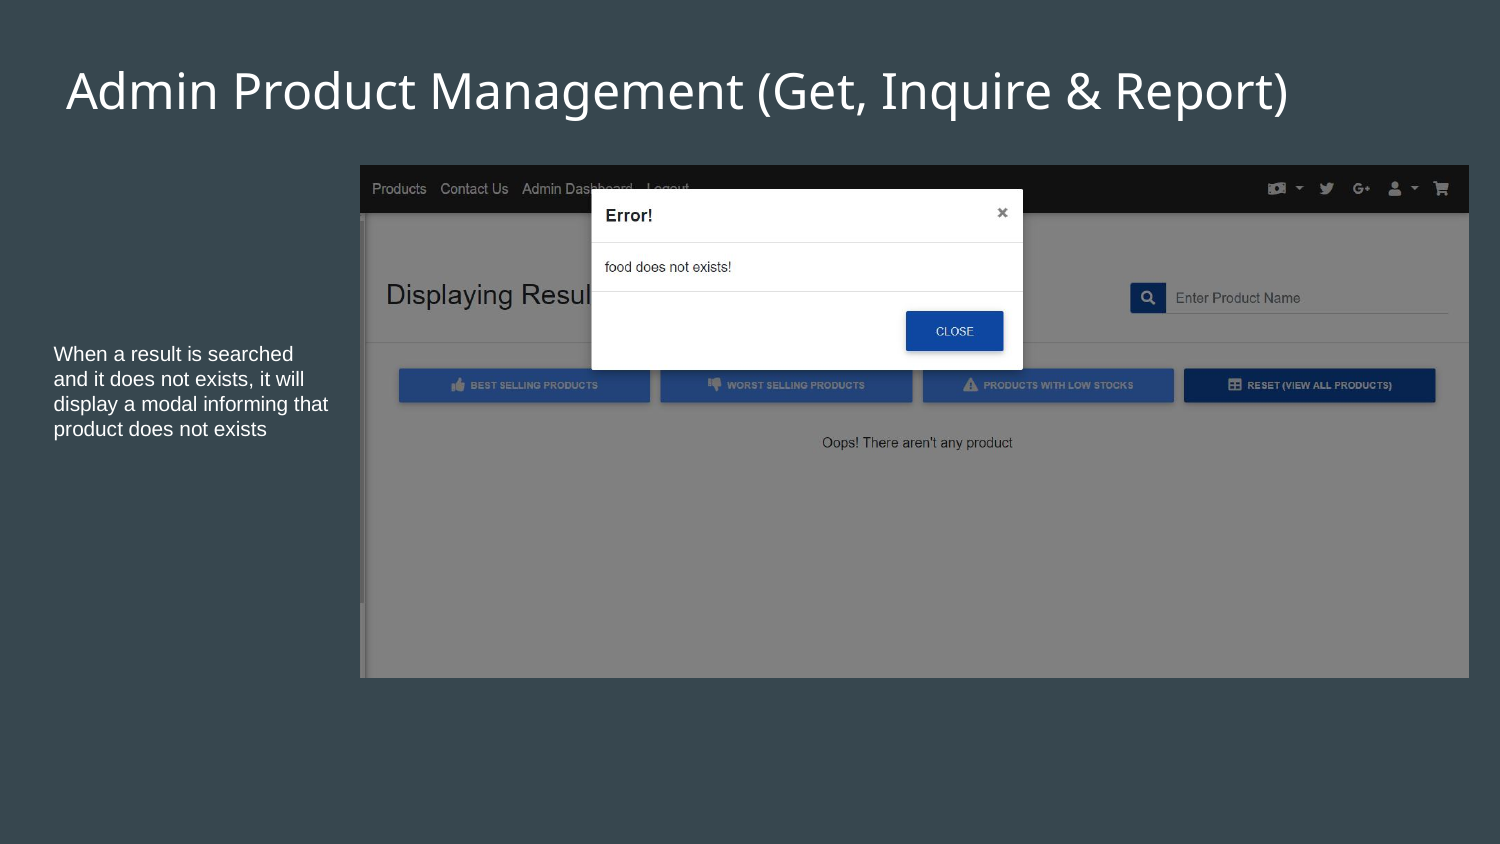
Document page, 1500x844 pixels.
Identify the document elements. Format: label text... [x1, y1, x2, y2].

title Admin Product Management (Get, Inquire & Report) [51, 44, 1449, 139]
picture [360, 165, 1470, 678]
text_box When a result is searched and it does not exists, it will display a modal informing that product does not exists [38, 325, 349, 519]
